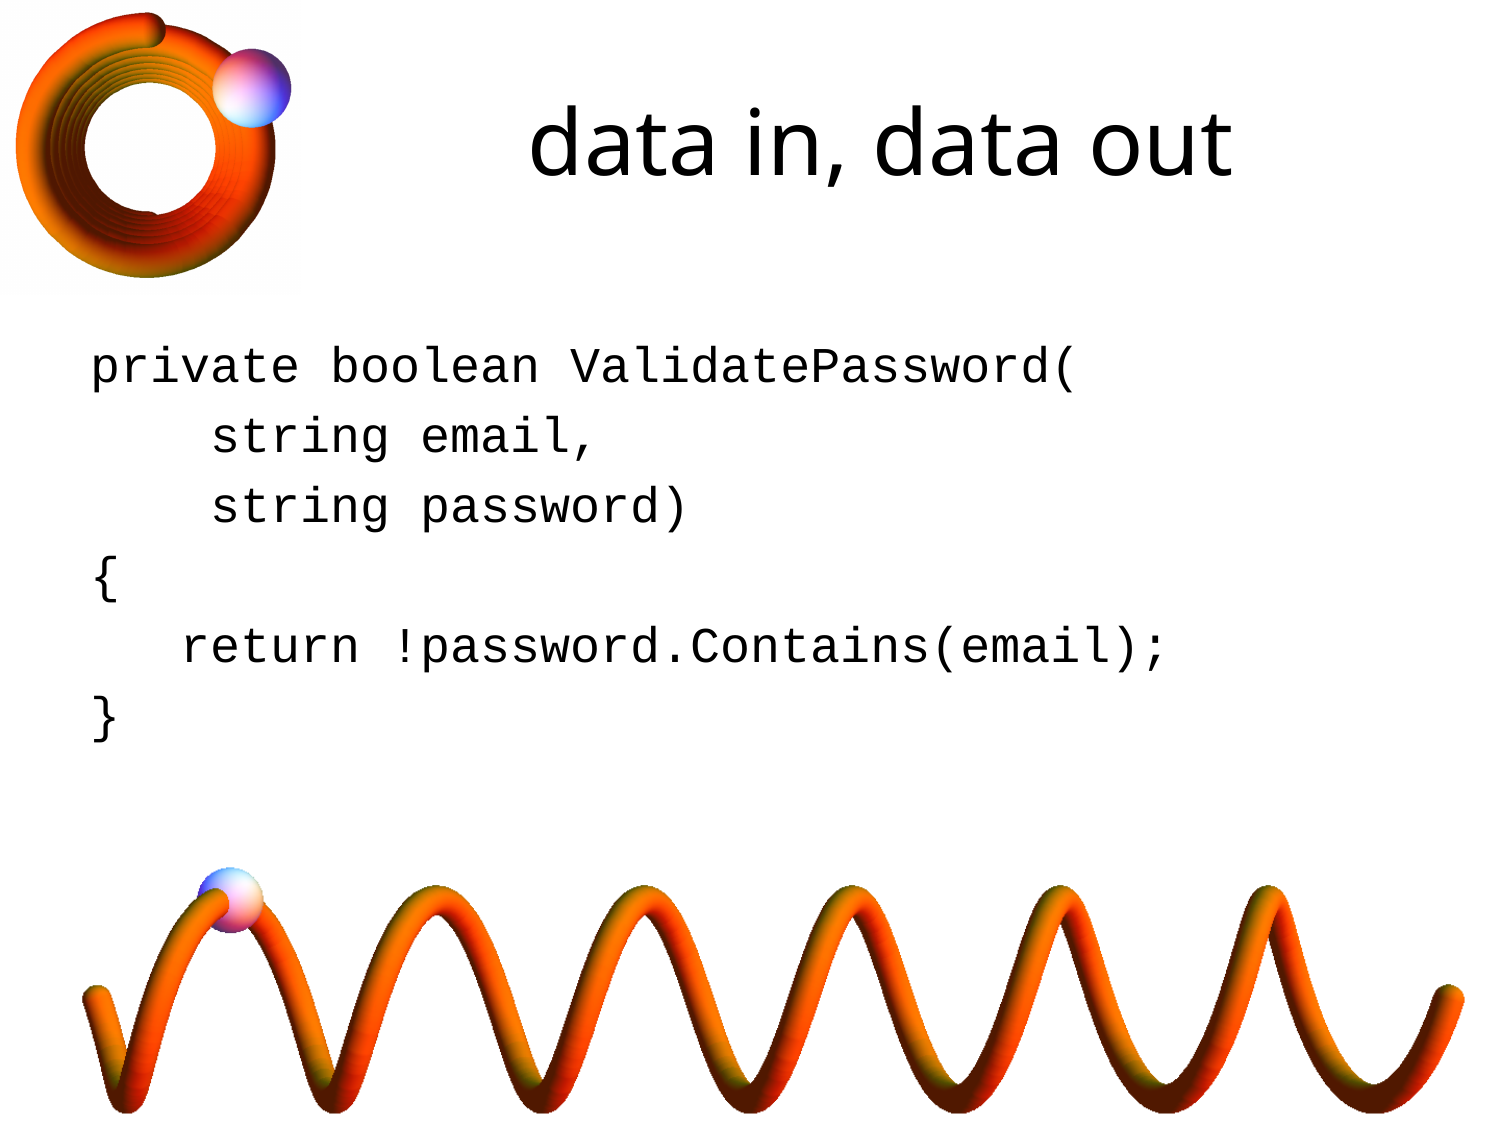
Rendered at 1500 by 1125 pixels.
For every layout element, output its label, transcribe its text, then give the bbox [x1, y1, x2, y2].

title data in, data out [304, 45, 1463, 233]
picture [0, 0, 301, 295]
list private boolean ValidatePassword( string email, string password) { return !password.Contains(email); } [75, 324, 1425, 855]
picture [0, 857, 1500, 1125]
